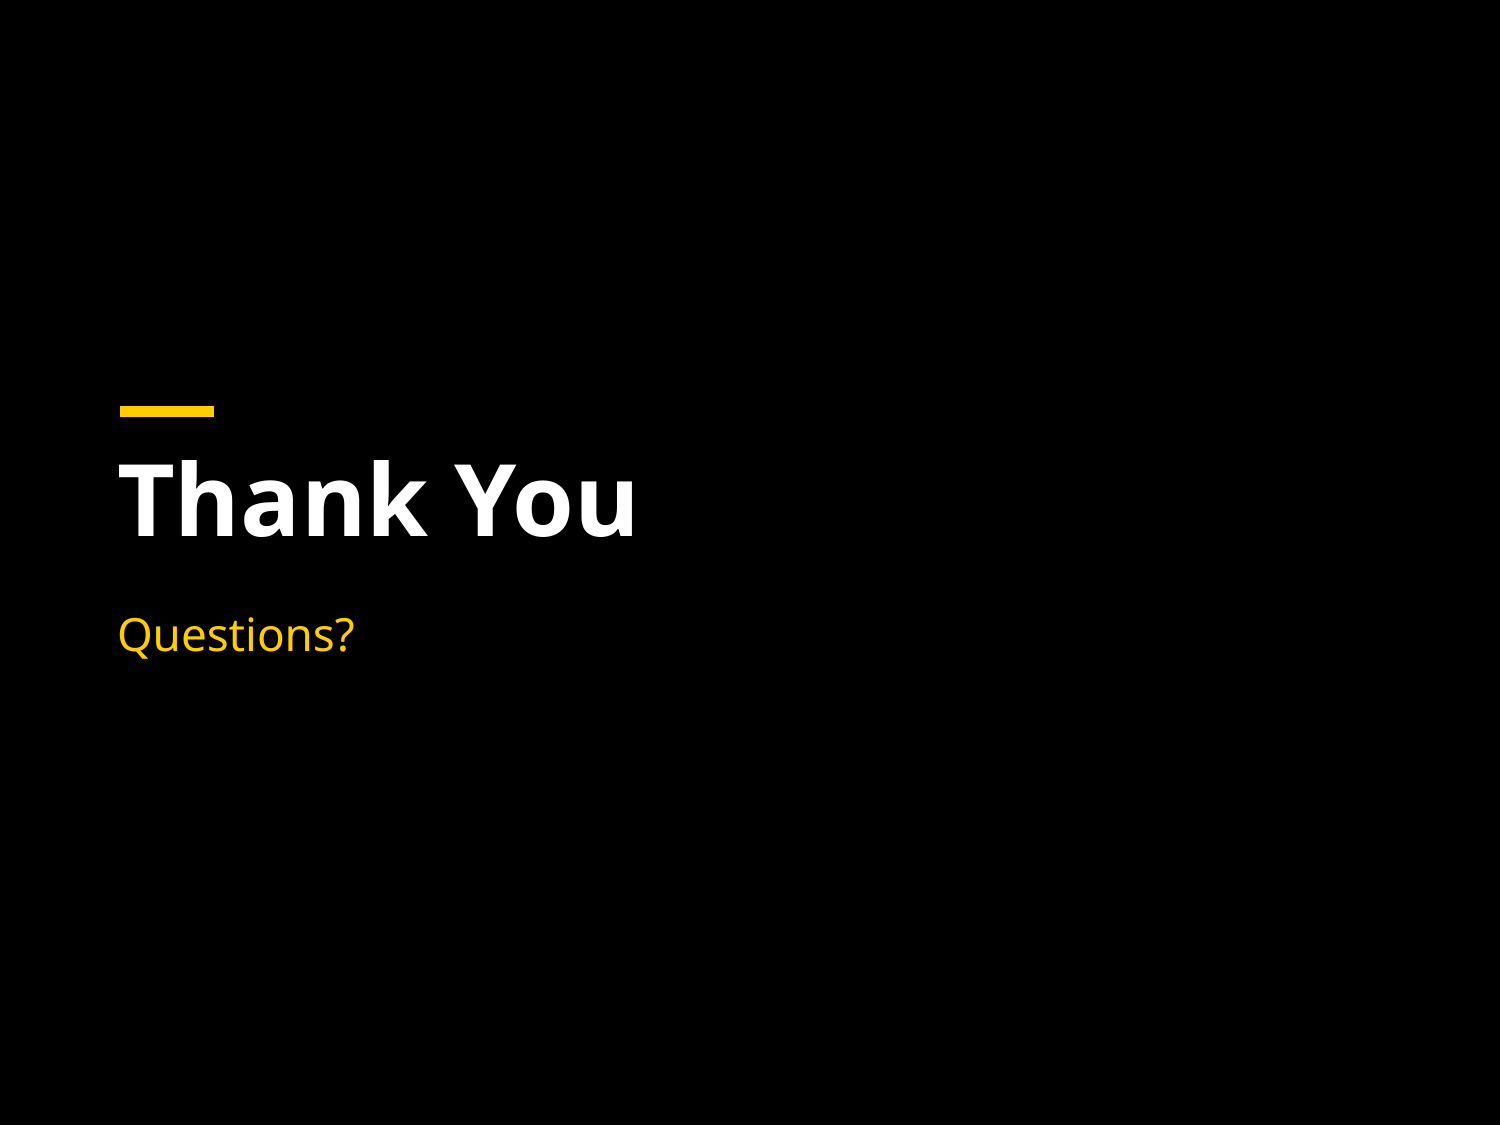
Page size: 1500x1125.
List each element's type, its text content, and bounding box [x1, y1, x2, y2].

title Thank You [117, 450, 1383, 575]
subtitle Questions? [117, 606, 1383, 673]
